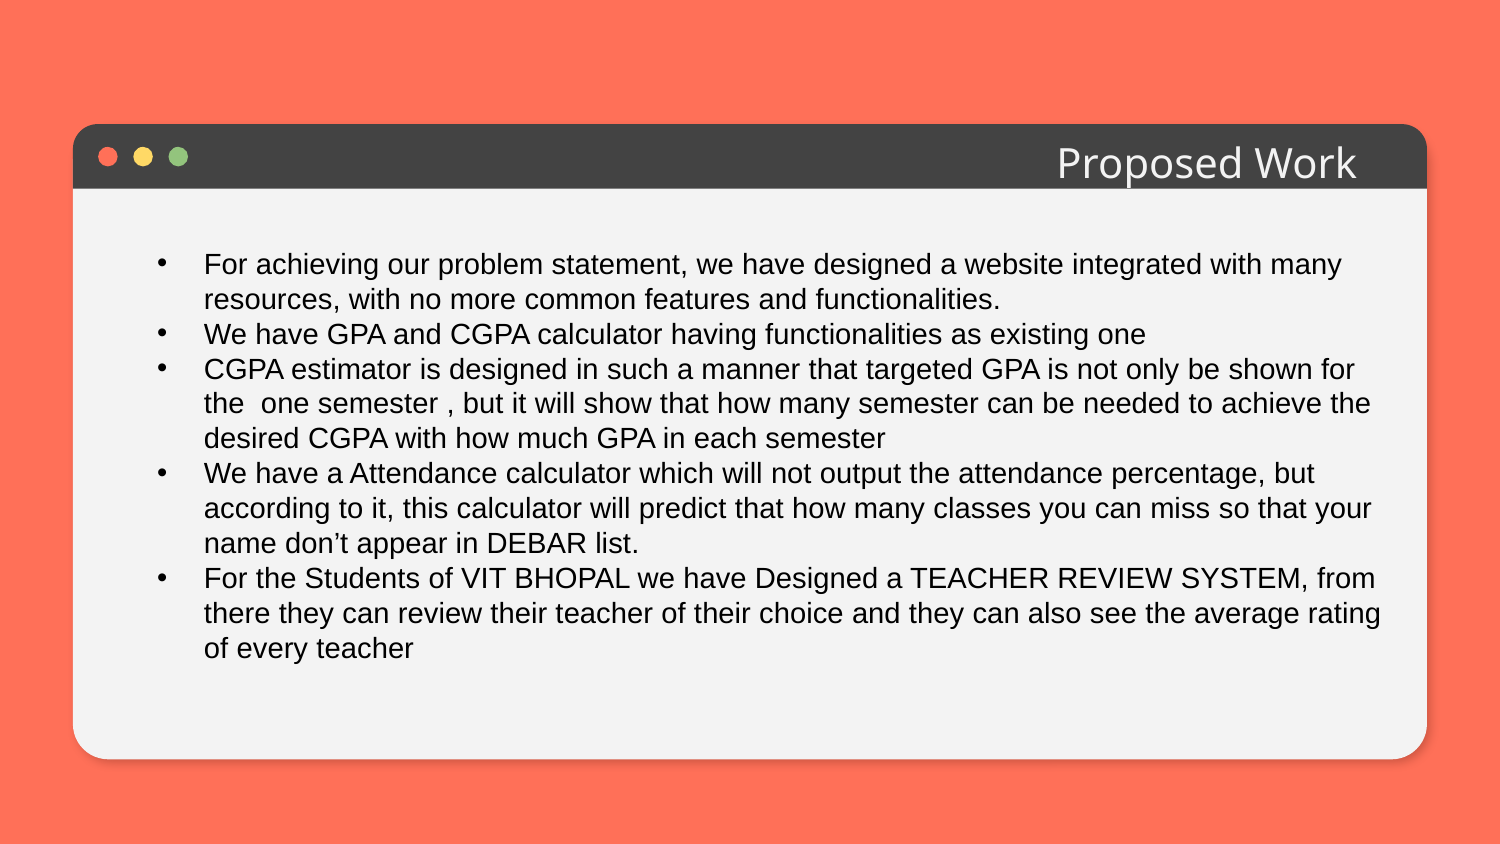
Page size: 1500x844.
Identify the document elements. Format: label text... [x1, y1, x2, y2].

text_box For achieving our problem statement, we have designed a website integrated with many resources, with no more common features and functionalities. We have GPA and CGPA calculator having functionalities as existing one CGPA estimator is designed in such a manner that targeted GPA is not only be shown for the one semester , but it will show that how many semester can be needed to achieve the desired CGPA with how much GPA in each semester We have a Attendance calculator which will not output the attendance percentage, but according to it, this calculator will predict that how many classes you can miss so that your name don’t appear in DEBAR list. For the Students of VIT BHOPAL we have Designed a TEACHER REVIEW SYSTEM, from there they can review their teacher of their choice and they can also see the average rating of every teacher [142, 237, 1400, 672]
title Proposed Work [750, 132, 1383, 186]
